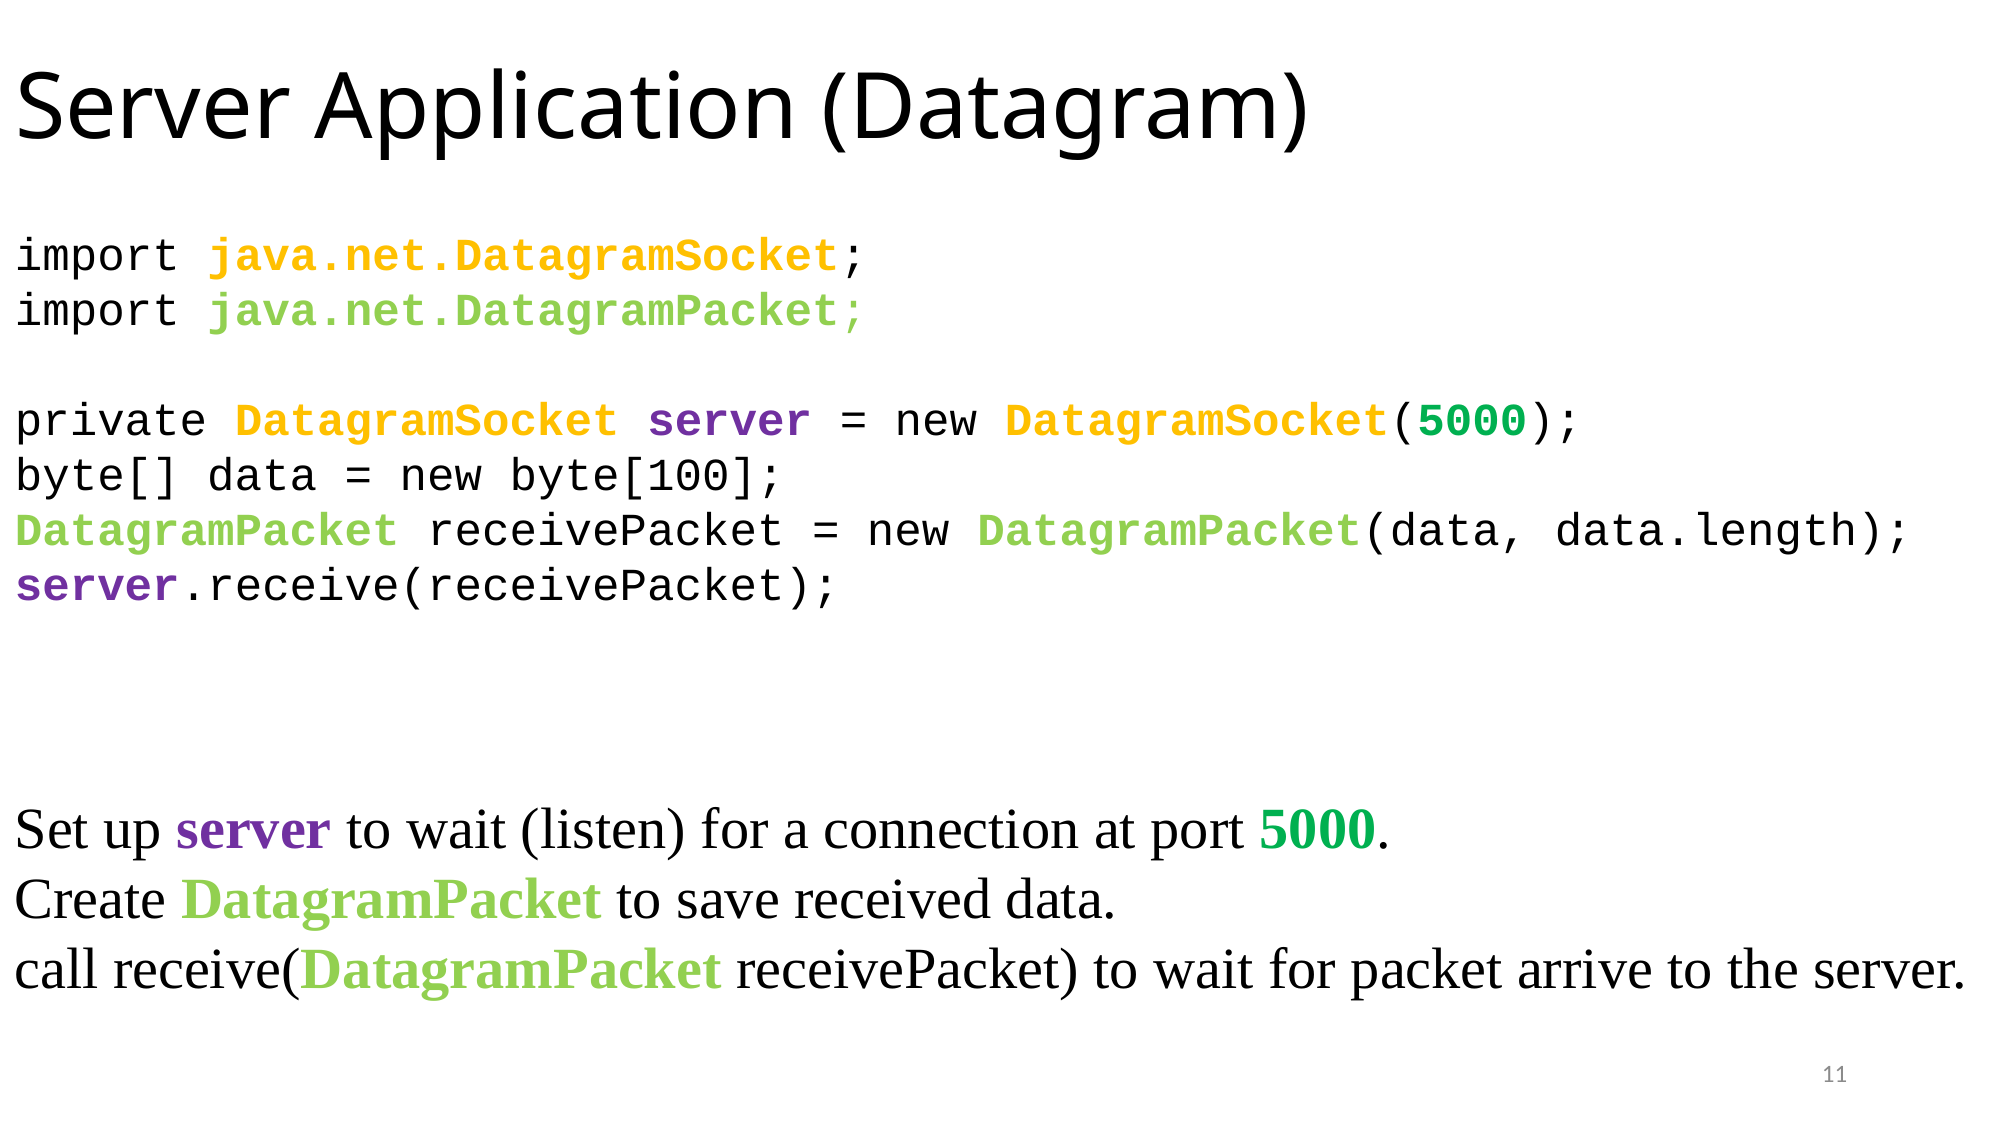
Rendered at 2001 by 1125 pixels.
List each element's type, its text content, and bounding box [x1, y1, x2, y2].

slide_number 11 [1412, 1042, 1863, 1103]
text_box import java.net.DatagramSocket; import java.net.DatagramPacket; private DatagramSocket server = new DatagramSocket(5000); byte[] data = new byte[100]; DatagramPacket receivePacket = new DatagramPacket(data, data.length); server.receive(receivePacket); [0, 217, 2000, 618]
text_box Set up server to wait (listen) for a connection at port 5000. Create DatagramPacket to save received data. call receive(DatagramPacket receivePacket) to wait for packet arrive to the server. [0, 782, 2000, 1008]
title Server Application (Datagram) [0, 0, 2000, 217]
